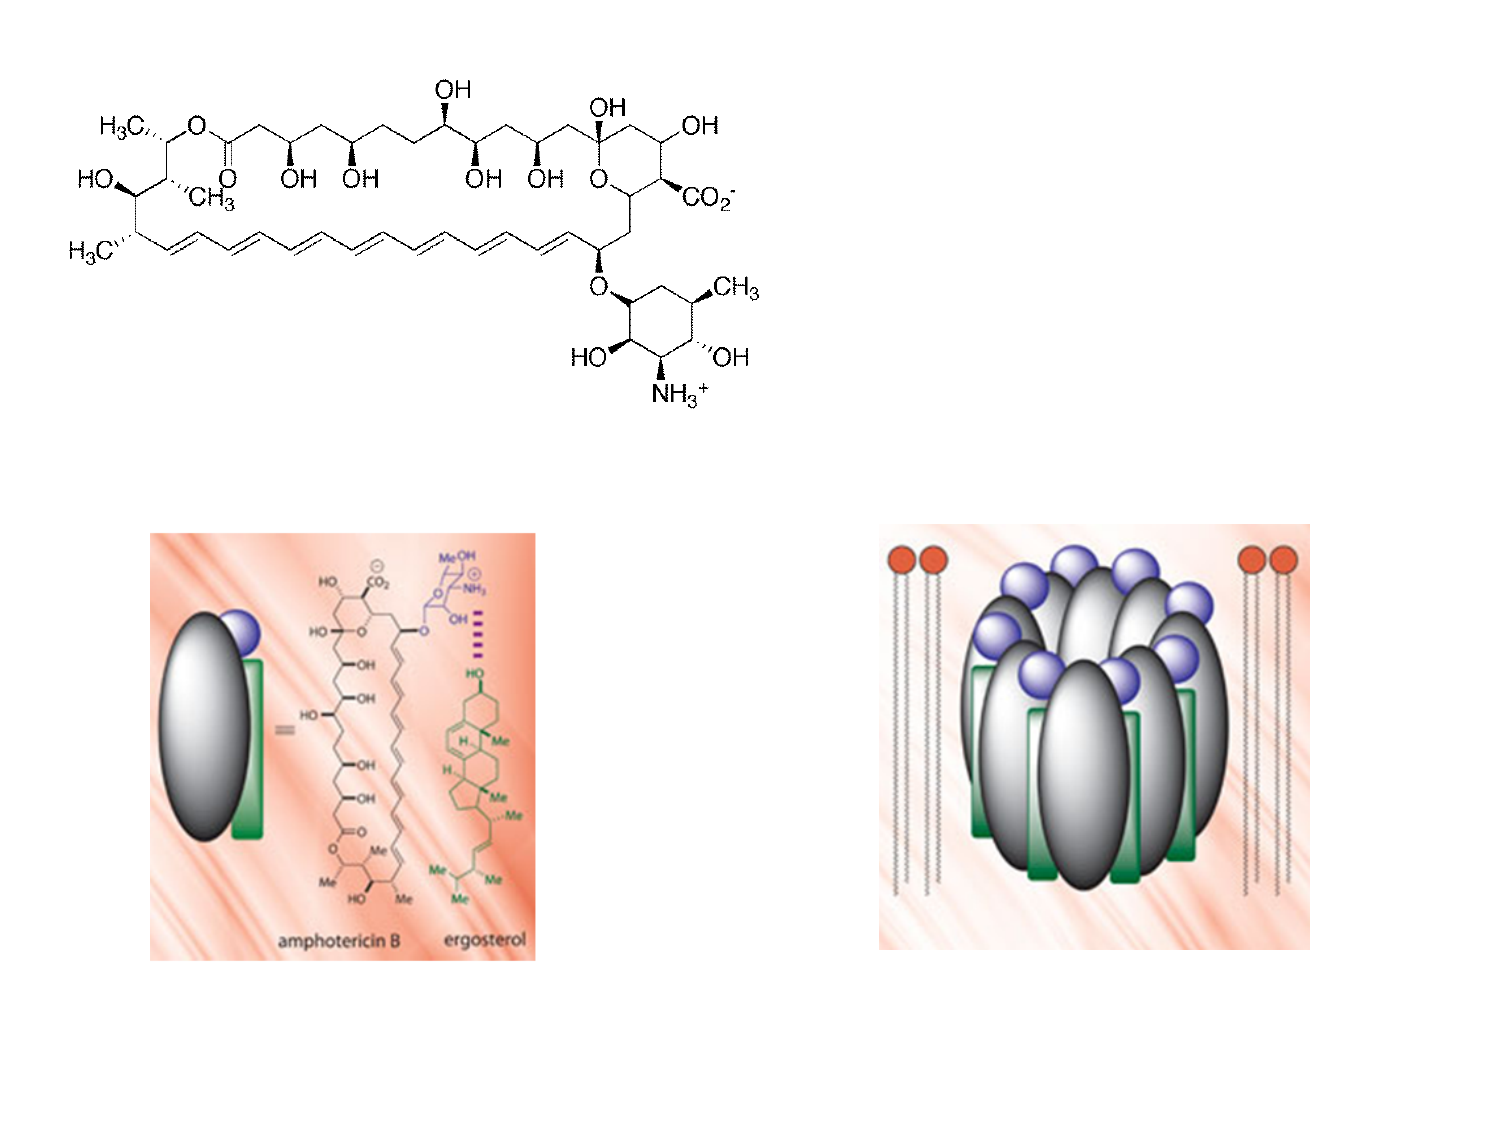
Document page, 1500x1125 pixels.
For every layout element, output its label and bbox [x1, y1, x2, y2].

picture [149, 499, 551, 990]
picture [62, 74, 765, 413]
picture [878, 524, 1310, 951]
